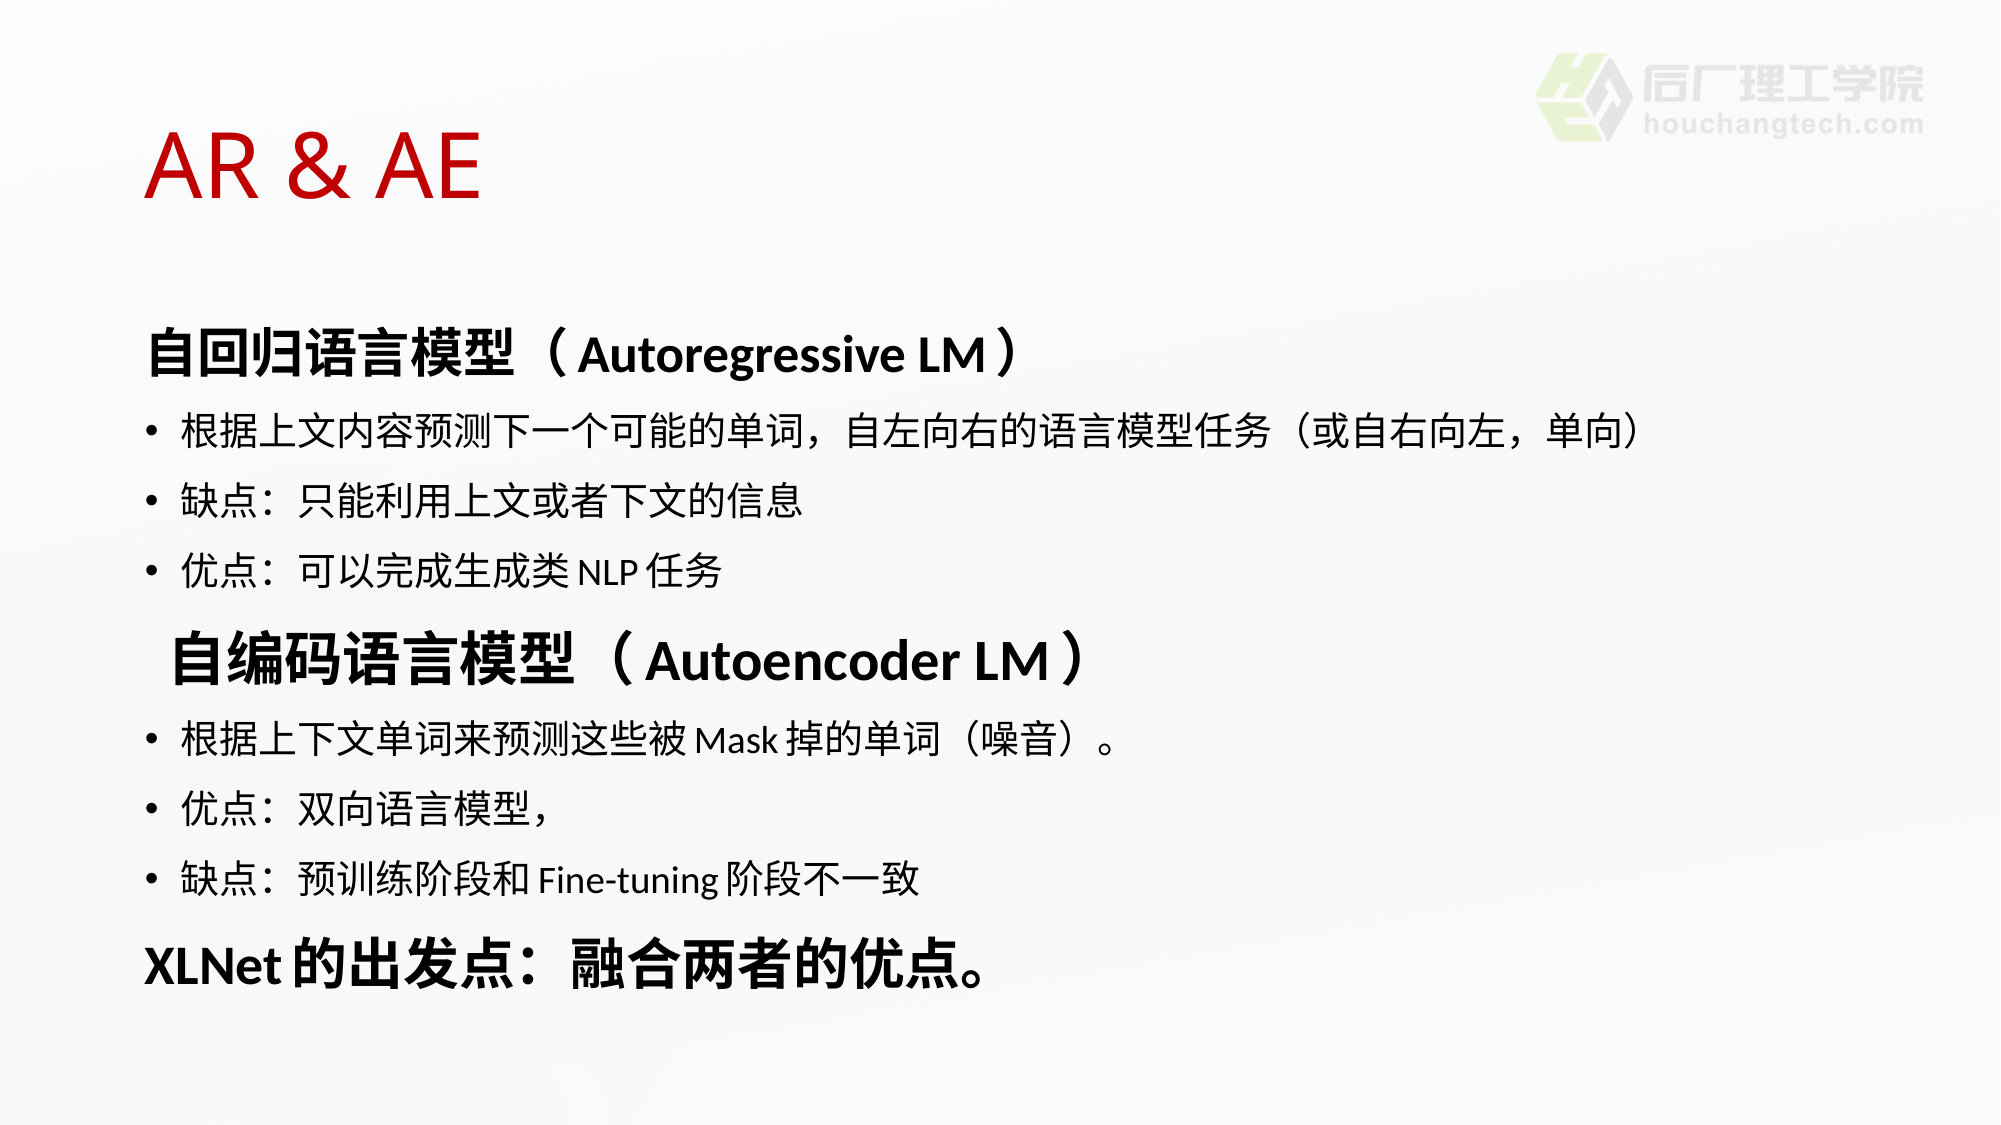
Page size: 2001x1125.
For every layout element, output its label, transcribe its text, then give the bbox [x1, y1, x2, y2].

list 自回归语言模型（Autoregressive LM） 根据上文内容预测下一个可能的单词，自左向右的语言模型任务（或自右向左，单向） 缺点：只能利用上文或者下文的信息 优点：可以完成生成类NLP任务 自编码语言模型（Autoencoder LM） 根据上下文单词来预测这些被Mask掉的单词（噪音）。 优点：双向语言模型， 缺点：预训练阶段和Fine-tuning阶段不一致 XLNet的出发点：融合两者的优点。 [136, 298, 2000, 1014]
title AR & AE [136, 59, 1863, 278]
